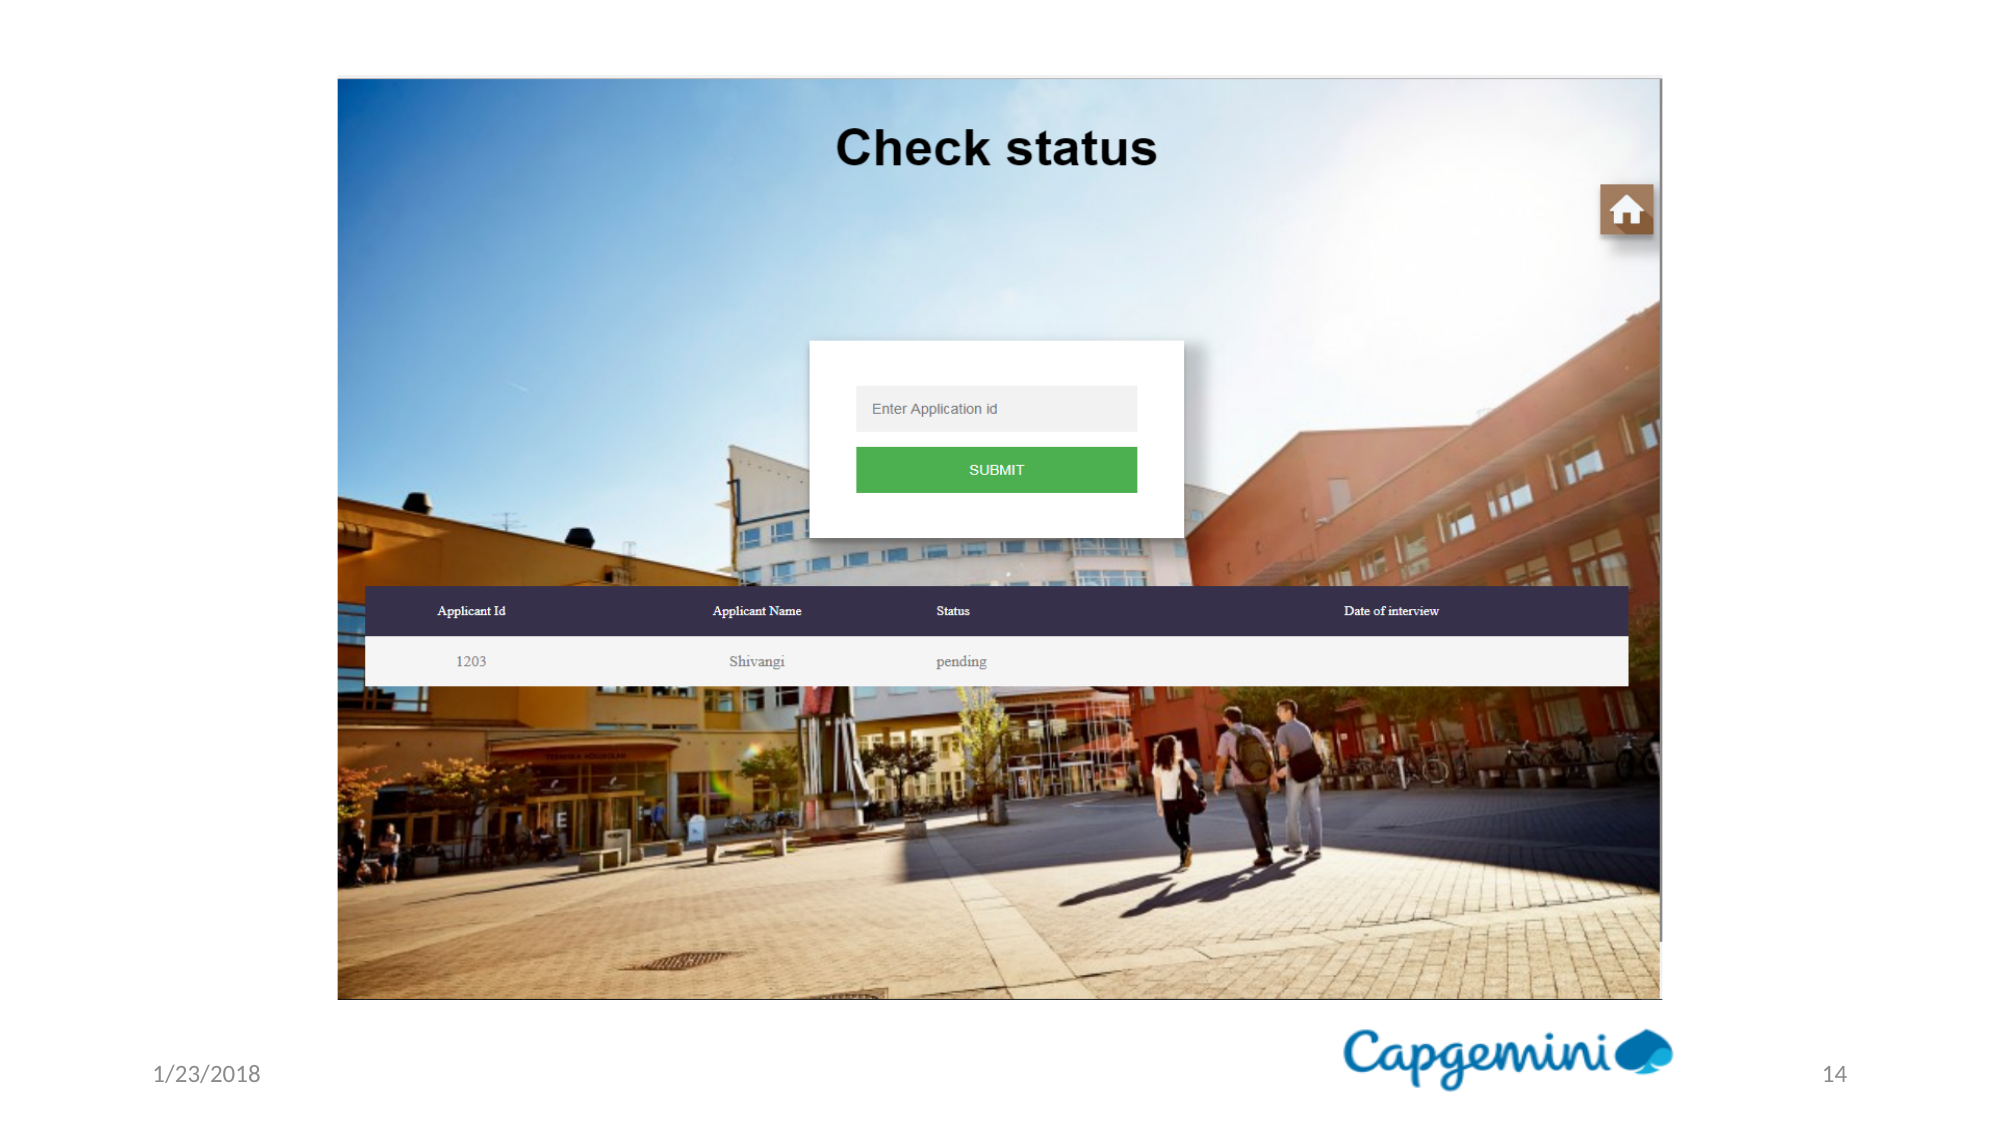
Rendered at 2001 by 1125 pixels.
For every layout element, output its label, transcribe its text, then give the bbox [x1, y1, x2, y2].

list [337, 74, 1663, 1000]
picture [1324, 1012, 1694, 1100]
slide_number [137, 1042, 588, 1103]
slide_number 14 [1412, 1042, 1863, 1103]
